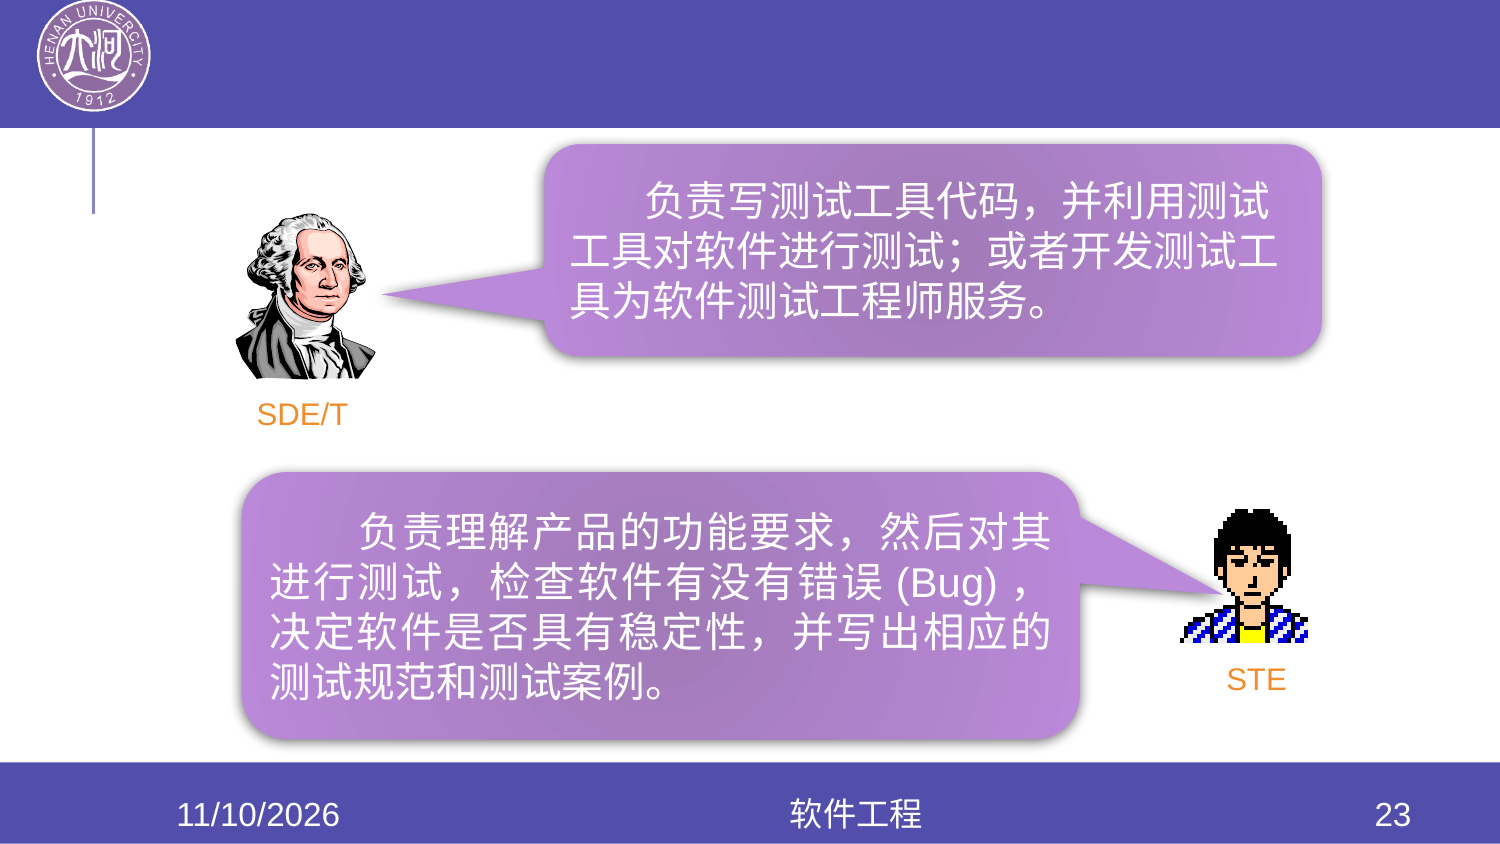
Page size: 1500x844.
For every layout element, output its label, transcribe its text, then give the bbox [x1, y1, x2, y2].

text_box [1176, 509, 1334, 705]
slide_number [126, 796, 391, 830]
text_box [235, 212, 472, 444]
footer 软件工程 [391, 796, 1322, 830]
text_box 负责理解产品的功能要求，然后对其进行测试，检查软件有没有错误(Bug)，决定软件是否具有稳定性，并写出相应的测试规范和测试案例。 [241, 472, 1169, 740]
slide_number 23 [1333, 796, 1454, 830]
text_box 负责写测试工具代码，并利用测试工具对软件进行测试；或者开发测试工具为软件测试工程师服务。 [477, 144, 1322, 357]
